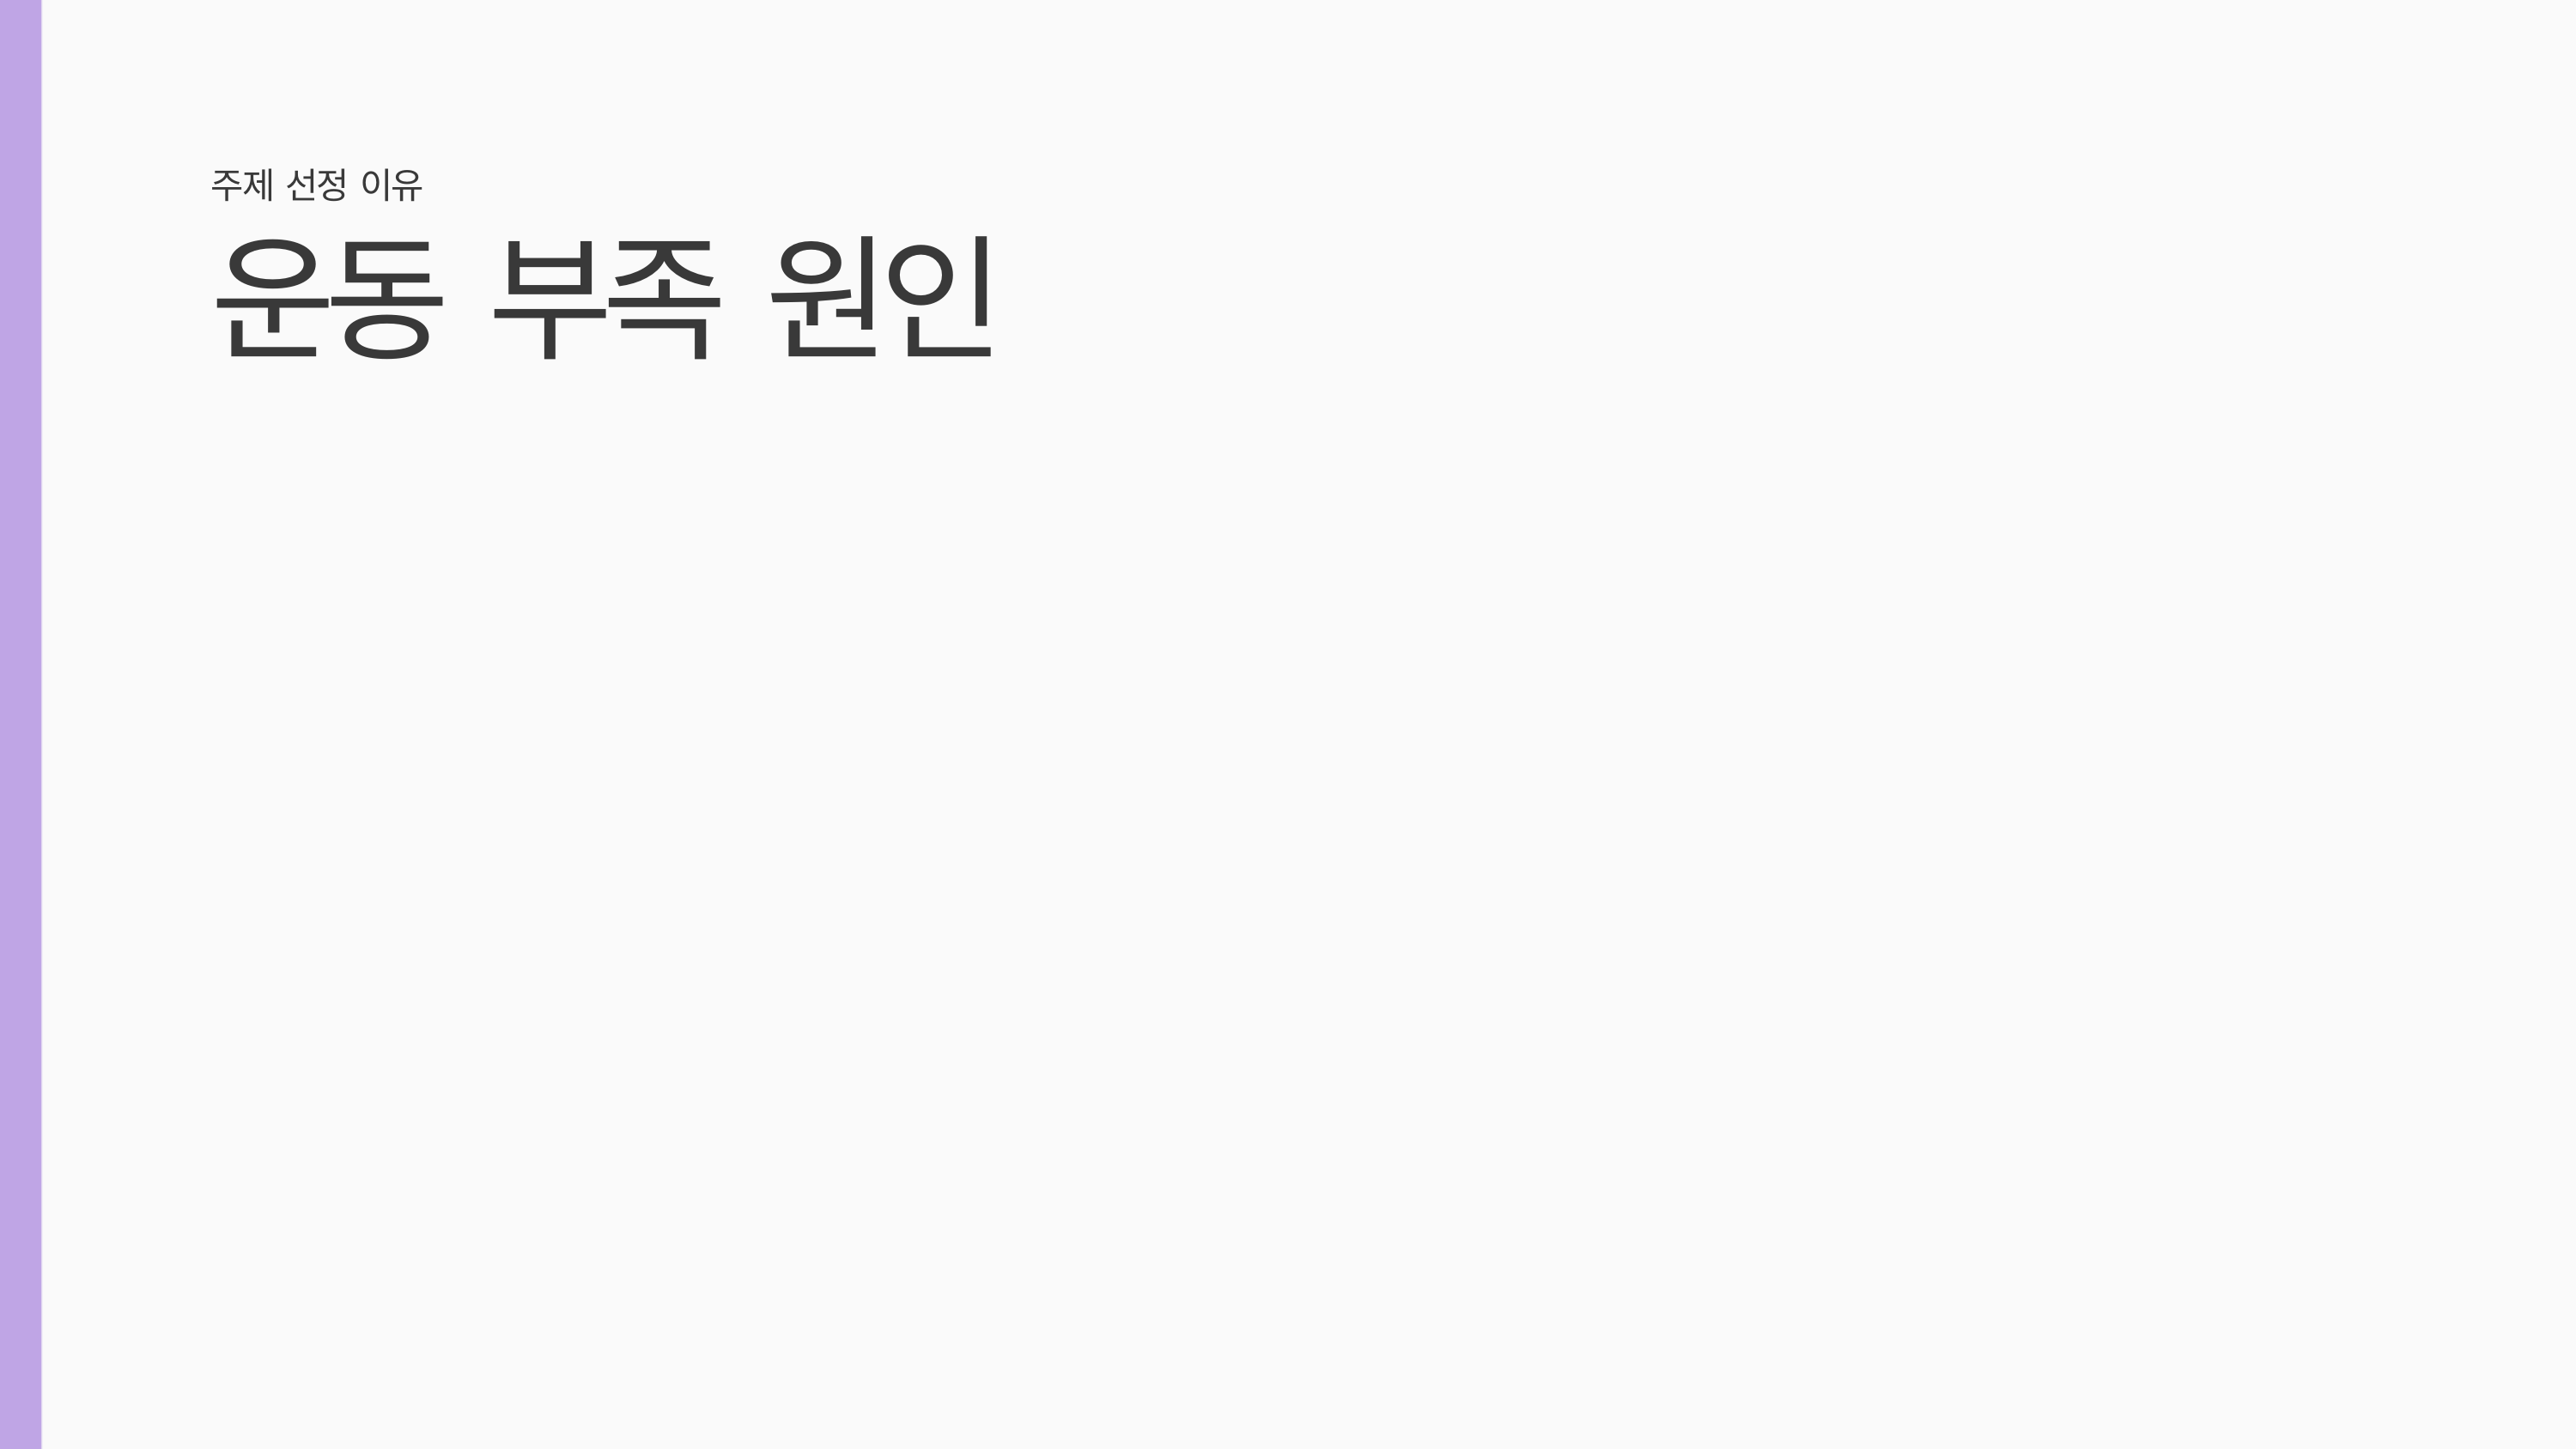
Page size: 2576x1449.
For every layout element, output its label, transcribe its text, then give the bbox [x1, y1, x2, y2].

picture [0, 0, 44, 1449]
text_box 운동 부족 원인 [210, 185, 1115, 378]
text_box 주제 선정 이유 [210, 155, 1093, 206]
